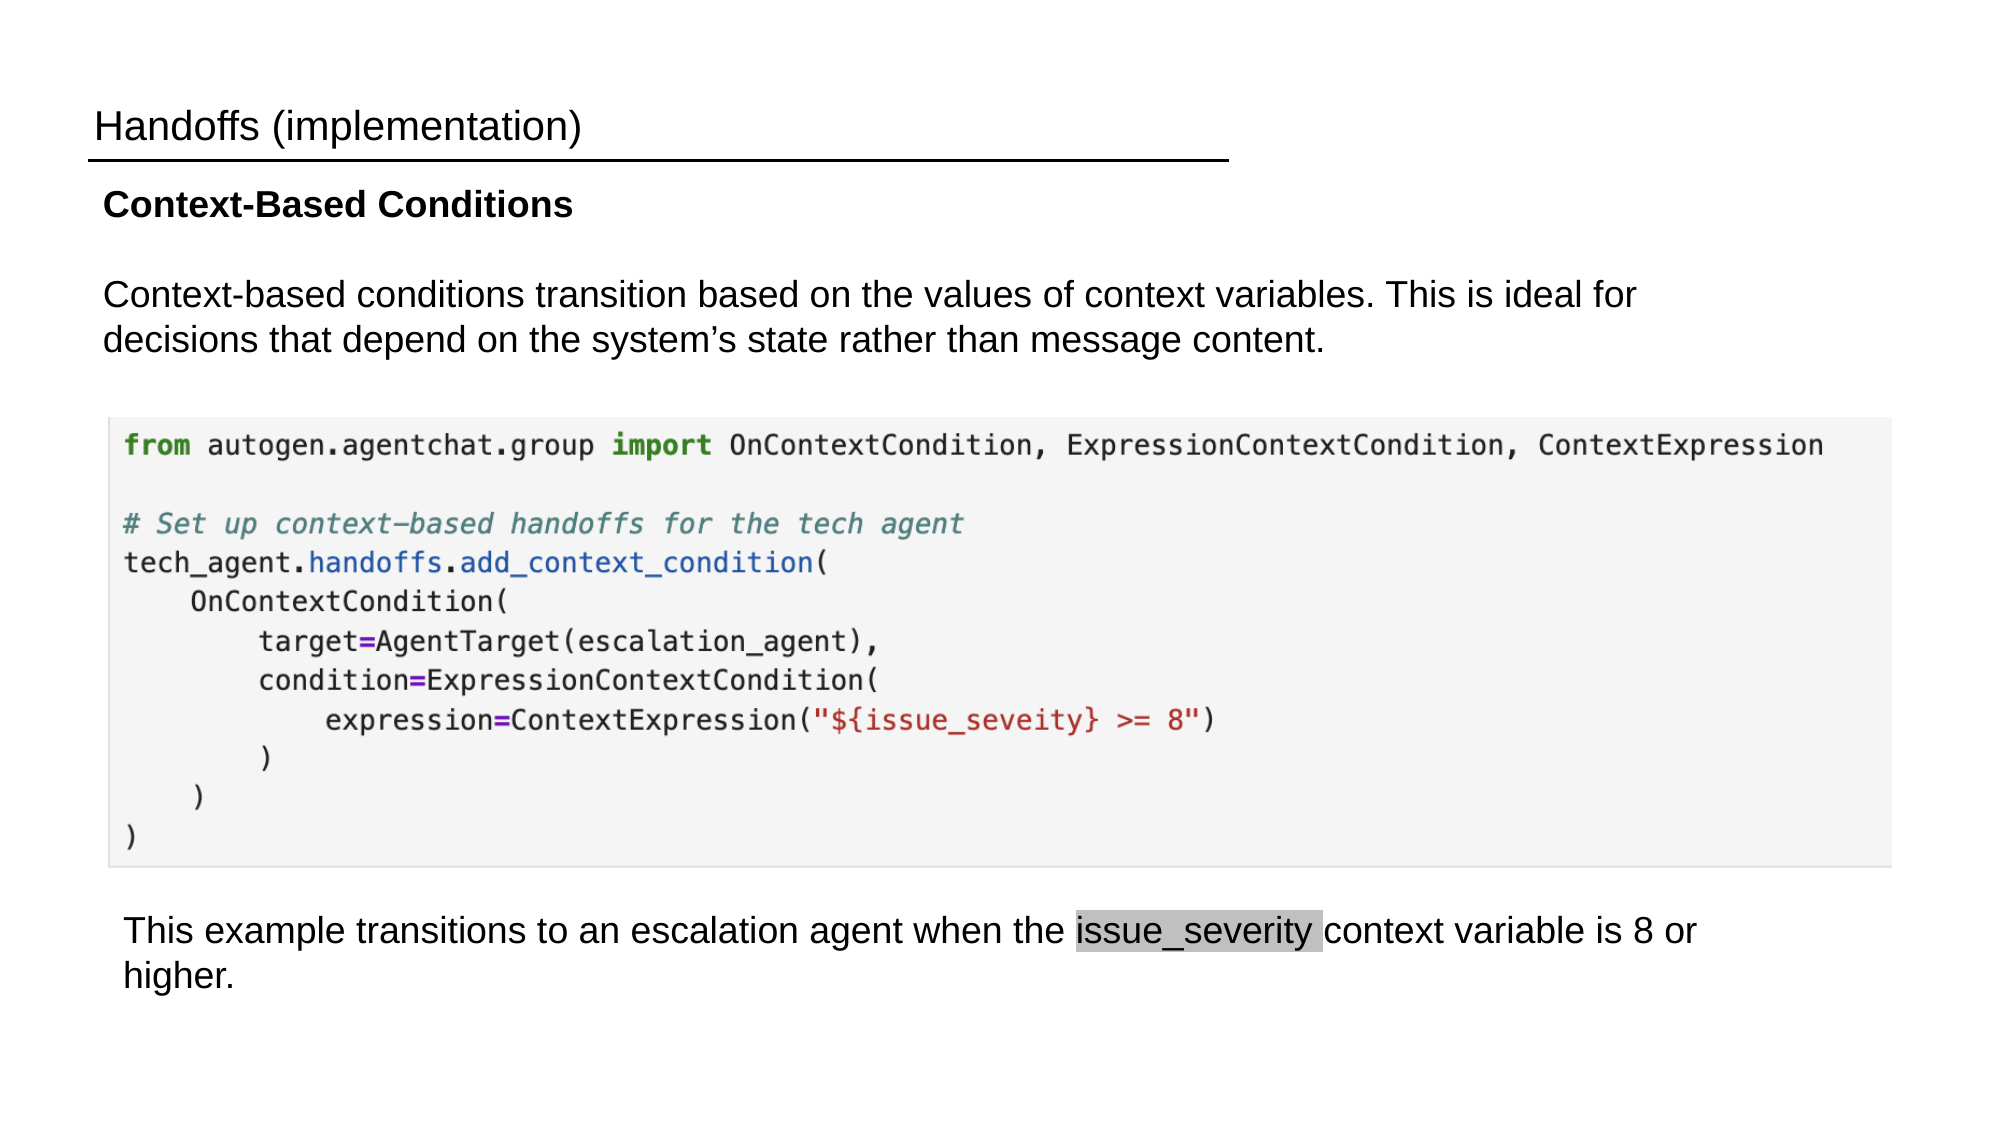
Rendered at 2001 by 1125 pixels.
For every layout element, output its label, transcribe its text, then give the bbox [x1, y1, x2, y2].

picture [107, 417, 1893, 870]
text_box Context-Based Conditions Context-based conditions transition based on the values of context variables. This is ideal for decisions that depend on the system’s state rather than message content. [88, 172, 1712, 368]
text_box Handoffs (implementation) [78, 90, 598, 156]
text_box This example transitions to an escalation agent when the issue_severity context variable is 8 or higher. [108, 898, 1732, 1004]
